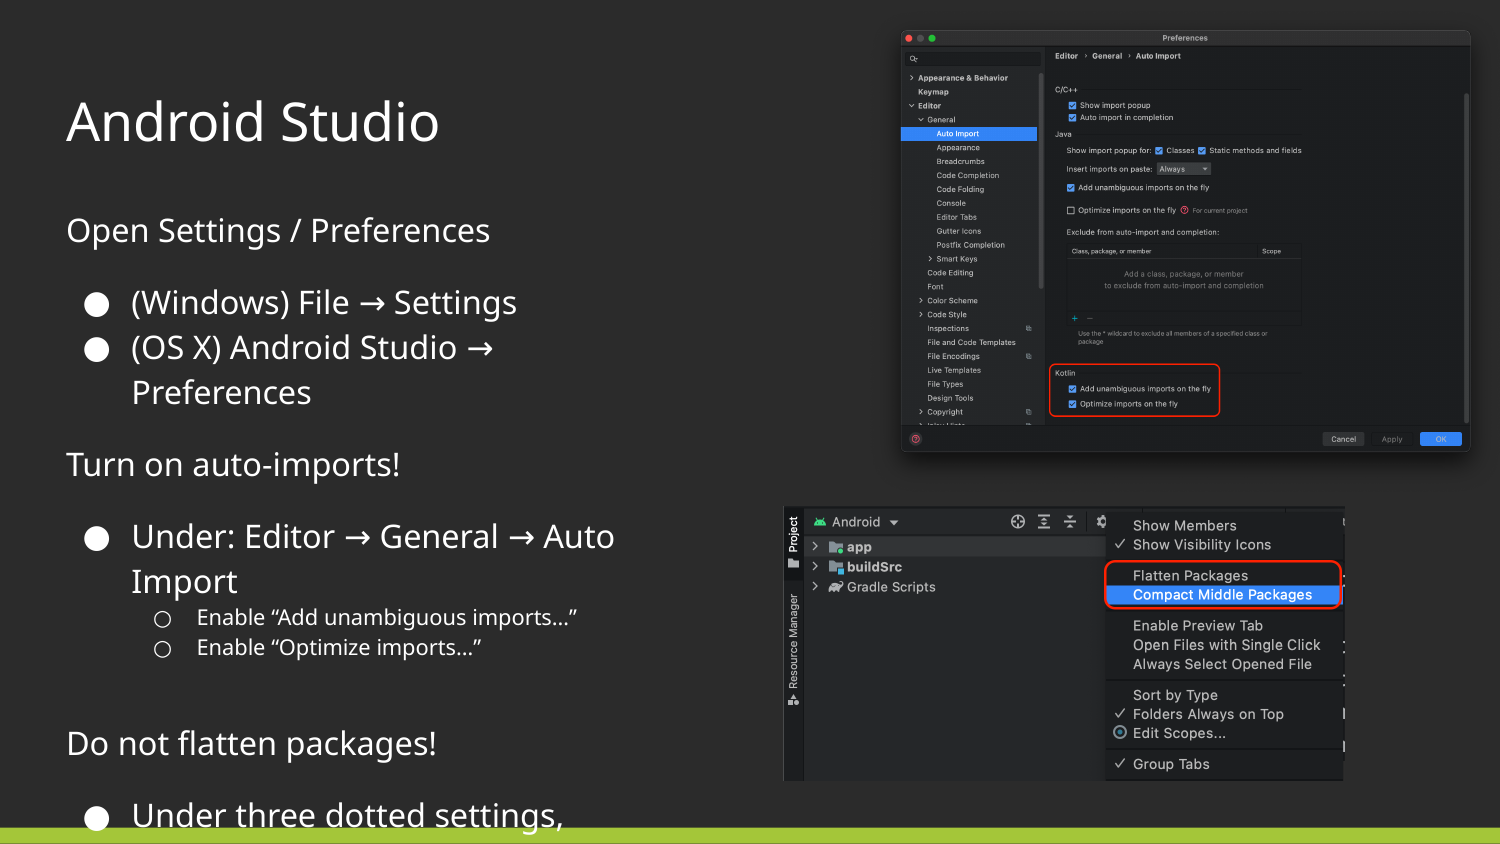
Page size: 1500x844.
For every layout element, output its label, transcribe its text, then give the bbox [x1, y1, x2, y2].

title Android Studio [50, 72, 868, 168]
picture [868, 8, 1500, 495]
picture [783, 506, 1346, 781]
list Open Settings / Preferences (Windows) File → Settings (OS X) Android Studio → Preferences Turn on auto-imports! Under: Editor → General → Auto Import Enable “Add unambiguous imports…” Enable “Optimize imports…” Do not flatten packages! Under three dotted settings, uncheck “Flatten / Compact middle packages” [50, 188, 694, 796]
